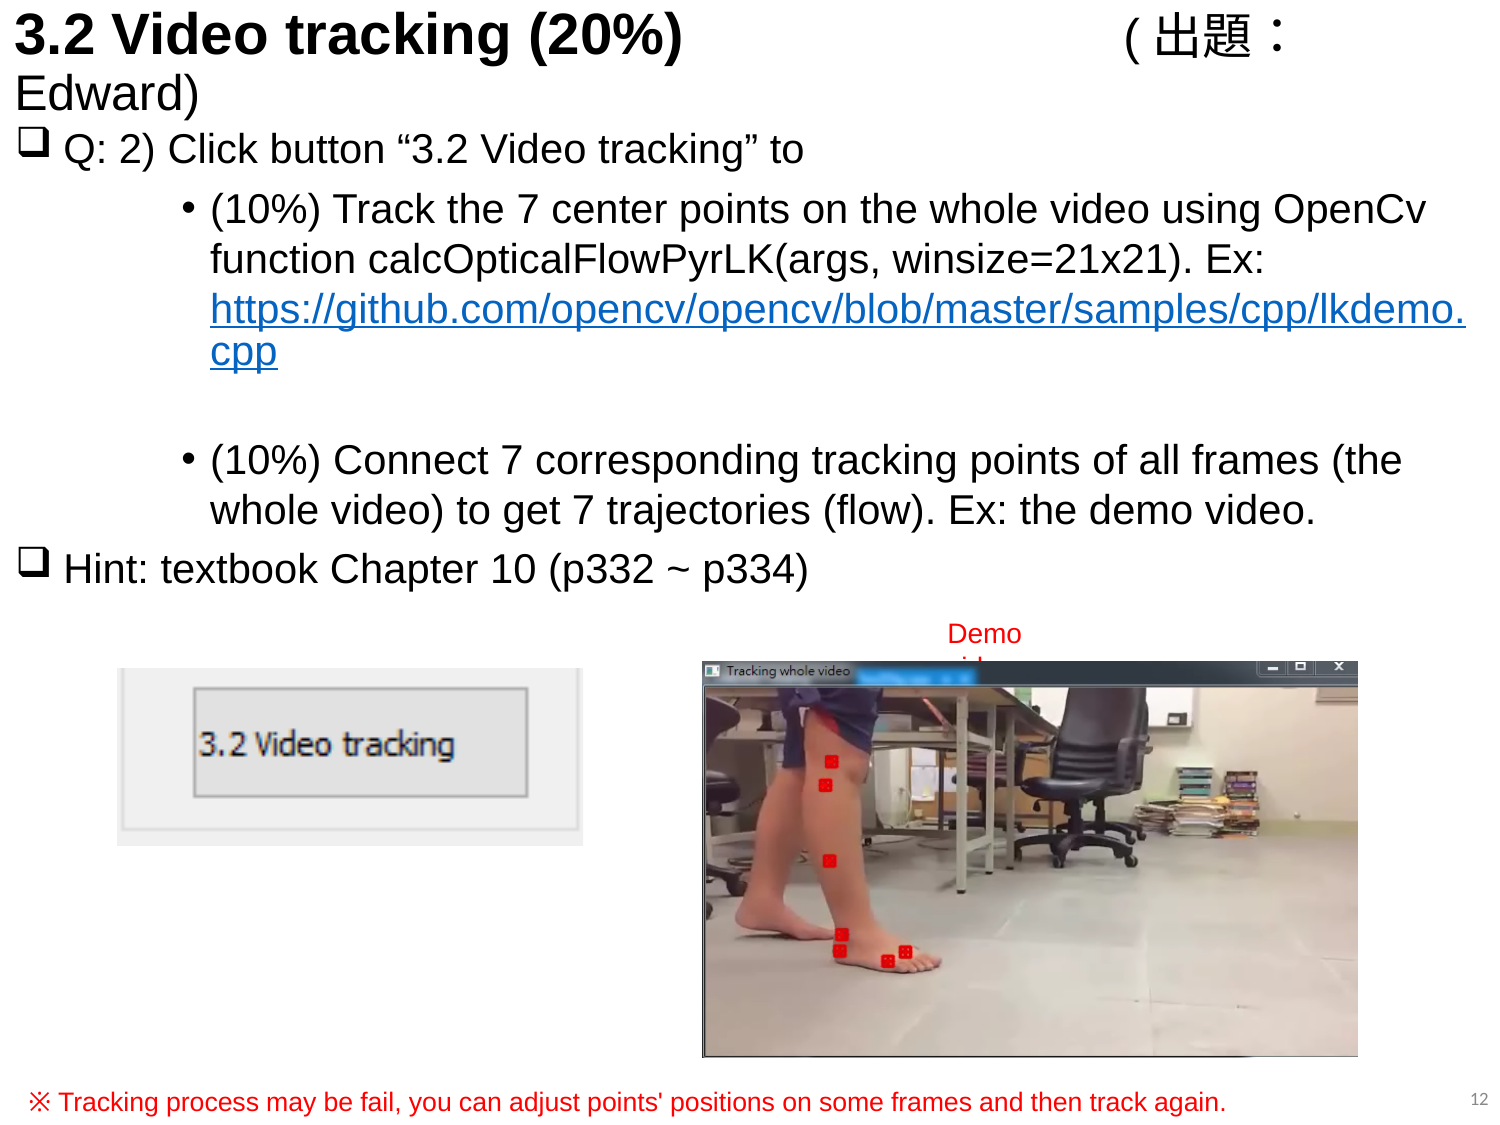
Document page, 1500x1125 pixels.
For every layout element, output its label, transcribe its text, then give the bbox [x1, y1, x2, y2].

text_box ※ Tracking process may be fail, you can adjust points' positions on some frames and then track again. [13, 1077, 1320, 1125]
text_box 3.2 Video tracking (20%) (出題：Edward) [3, 3, 1493, 122]
slide_number 12 [1162, 1075, 1500, 1121]
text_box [700, 660, 1360, 1060]
text_box Demo video: [932, 607, 1117, 658]
list Q: 2) Click button “3.2 Video tracking” to (10%) Track the 7 center points on the whole video using OpenCv function calcOpticalFlowPyrLK(args, winsize=21x21). Ex: https://github.com/opencv/opencv/blob/master/samples/cpp/lkdemo.cpp (10%) Connect 7 corresponding tracking points of all frames (the whole video) to get 7 trajectories (flow). Ex: the demo video. Hint: textbook Chapter 10 (p332 ~ p334) [0, 116, 1483, 653]
picture [116, 668, 584, 846]
